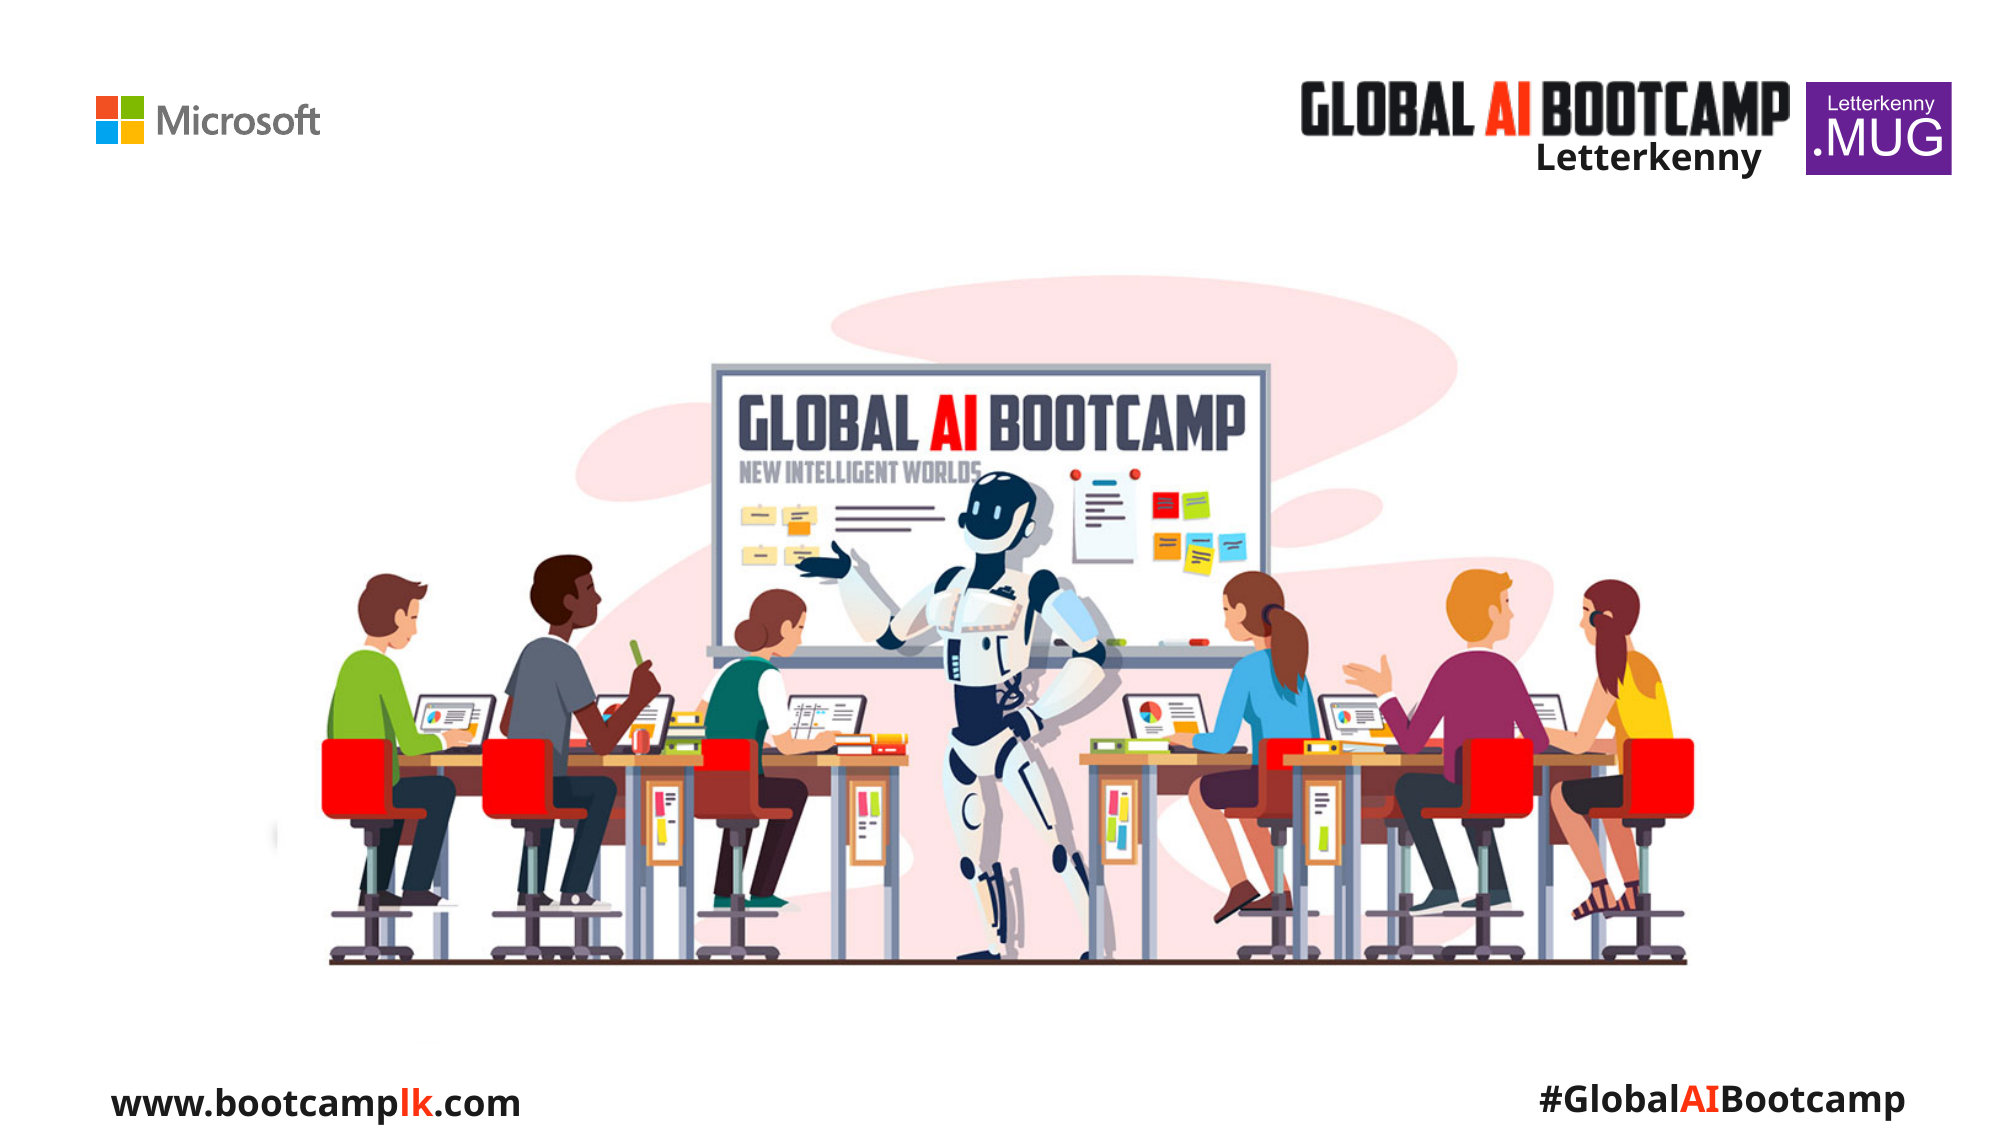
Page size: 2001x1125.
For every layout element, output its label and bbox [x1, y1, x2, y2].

picture [1301, 78, 1790, 140]
picture [1806, 82, 1952, 175]
picture [216, 229, 1790, 1044]
